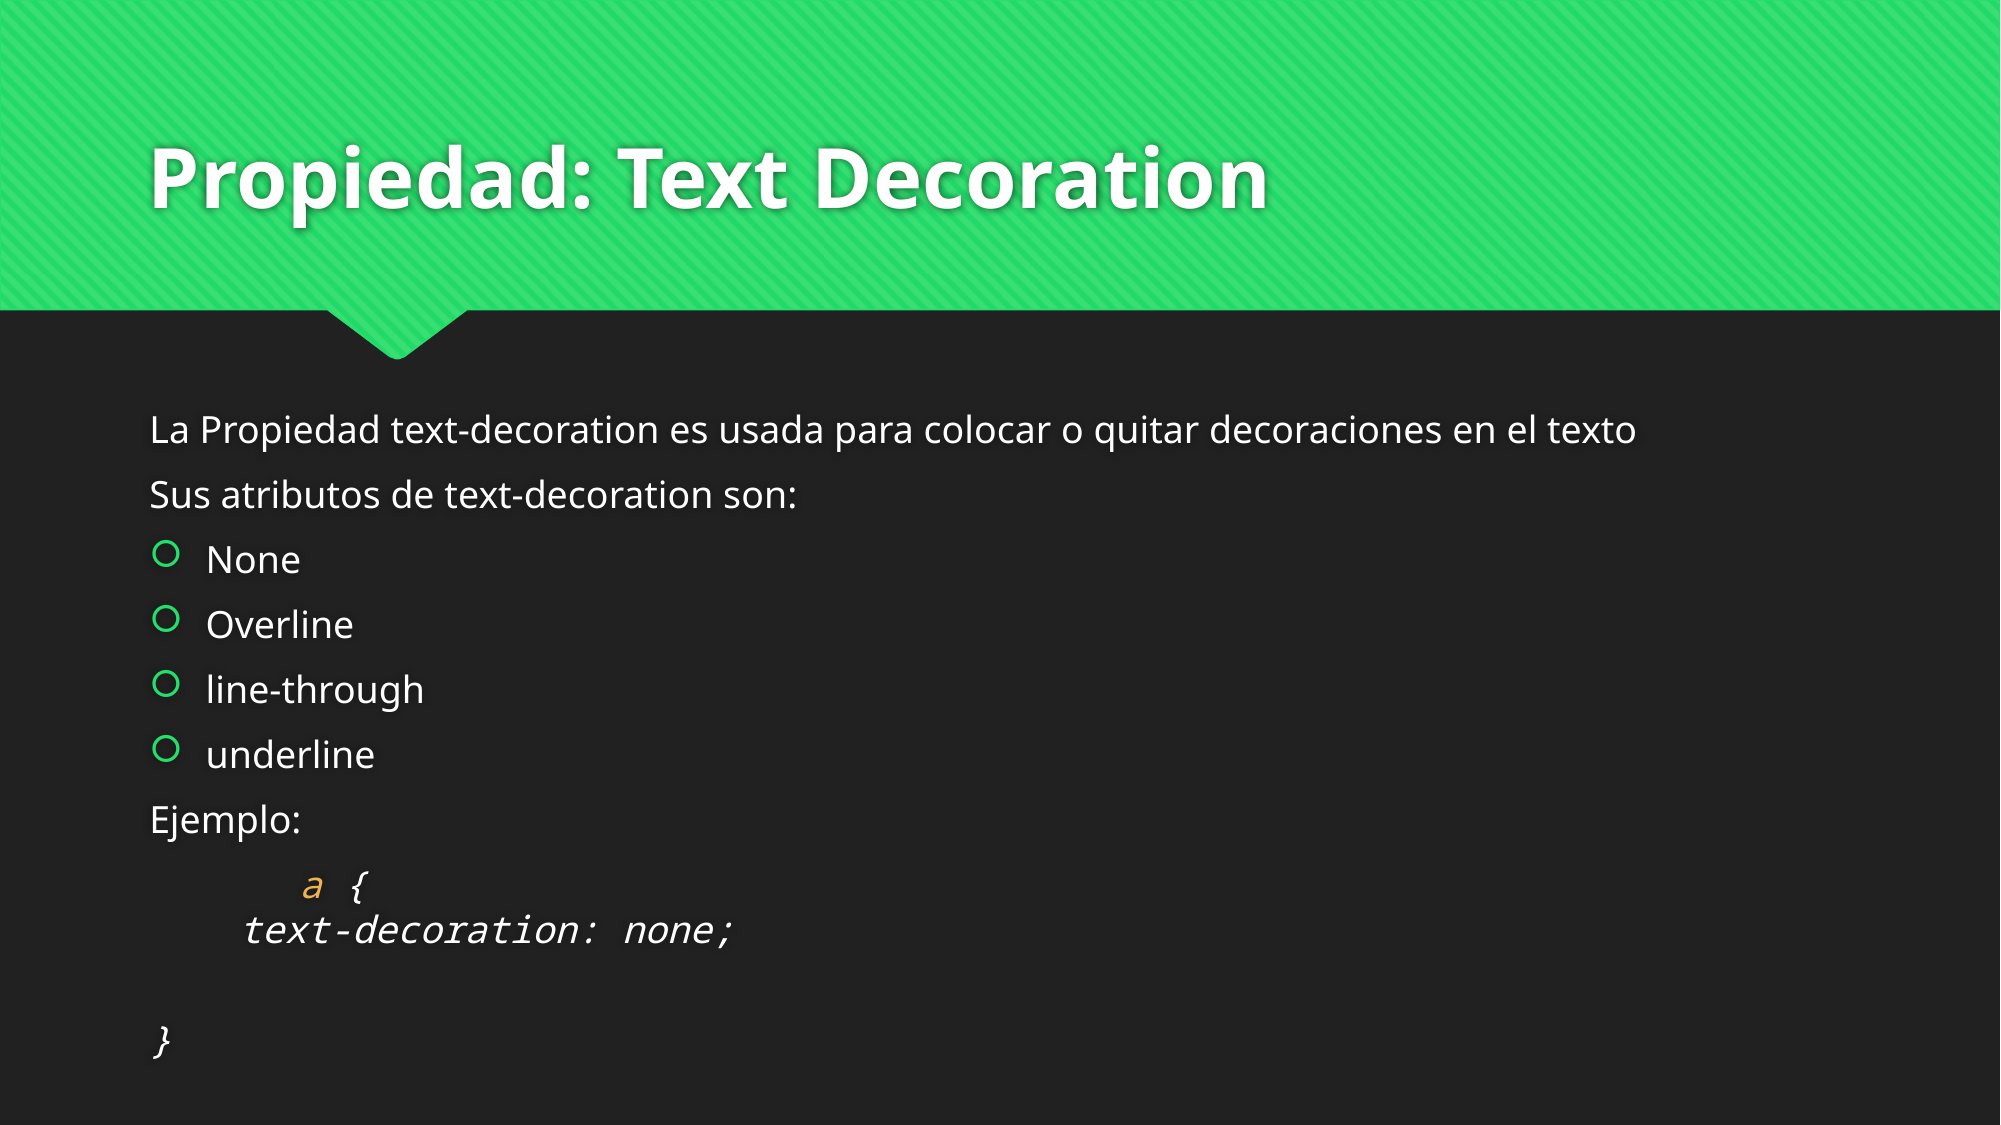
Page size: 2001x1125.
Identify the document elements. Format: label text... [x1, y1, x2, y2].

list La Propiedad text-decoration es usada para colocar o quitar decoraciones en el texto Sus atributos de text-decoration son: None Overline line-through underline Ejemplo: a { text-decoration: none; } [134, 364, 1866, 1103]
title Propiedad: Text Decoration [132, 73, 1868, 233]
